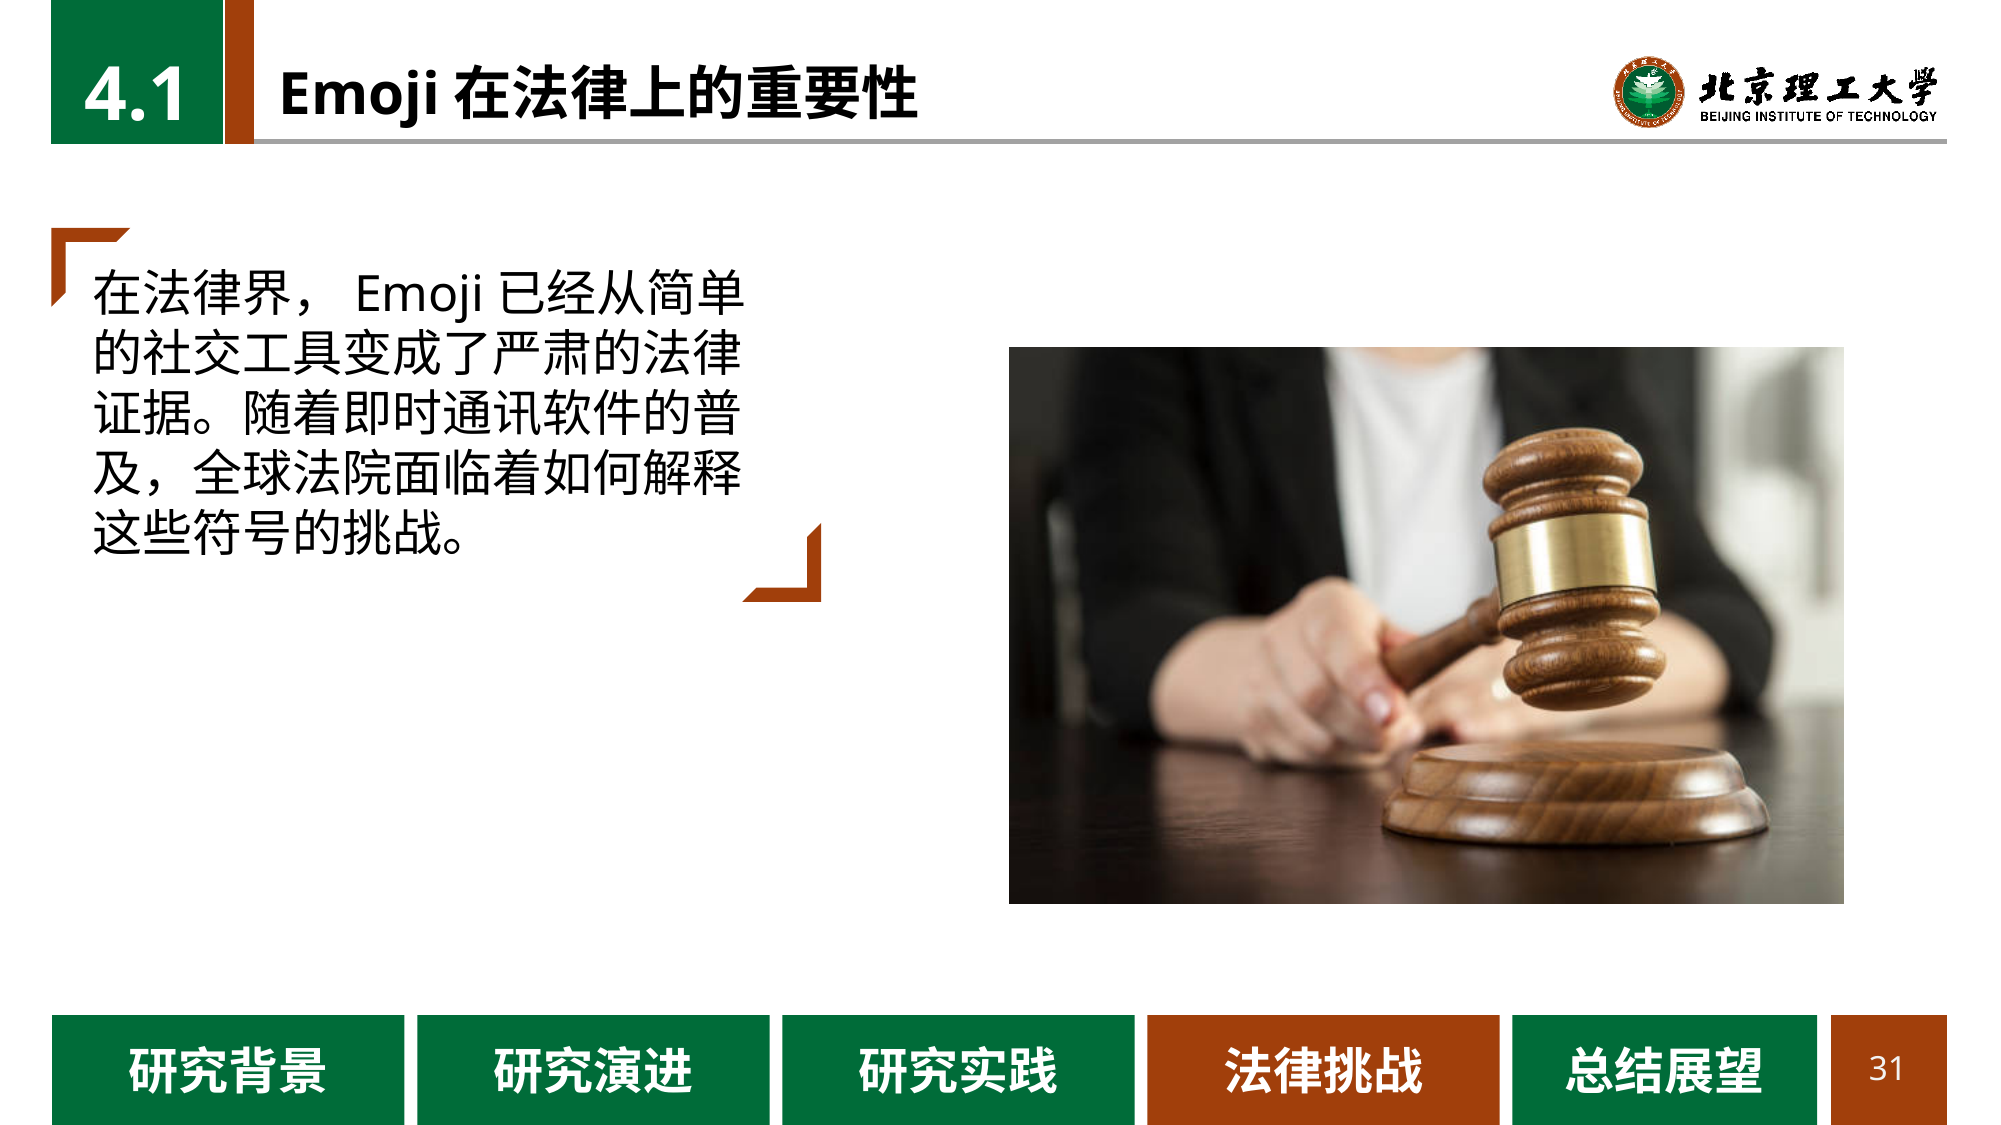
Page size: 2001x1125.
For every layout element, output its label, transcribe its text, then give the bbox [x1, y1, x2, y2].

picture [1009, 347, 1844, 905]
text_box [51, 227, 131, 307]
picture [1682, 56, 1937, 128]
text_box 4.1 [58, 38, 218, 144]
text_box 在法律界，Emoji已经从简单的社交工具变成了严肃的法律证据。随着即时通讯软件的普及，全球法院面临着如何解释这些符号的挑战。 [77, 253, 793, 569]
title Emoji在法律上的重要性 [263, 56, 1682, 136]
text_box [742, 522, 822, 602]
